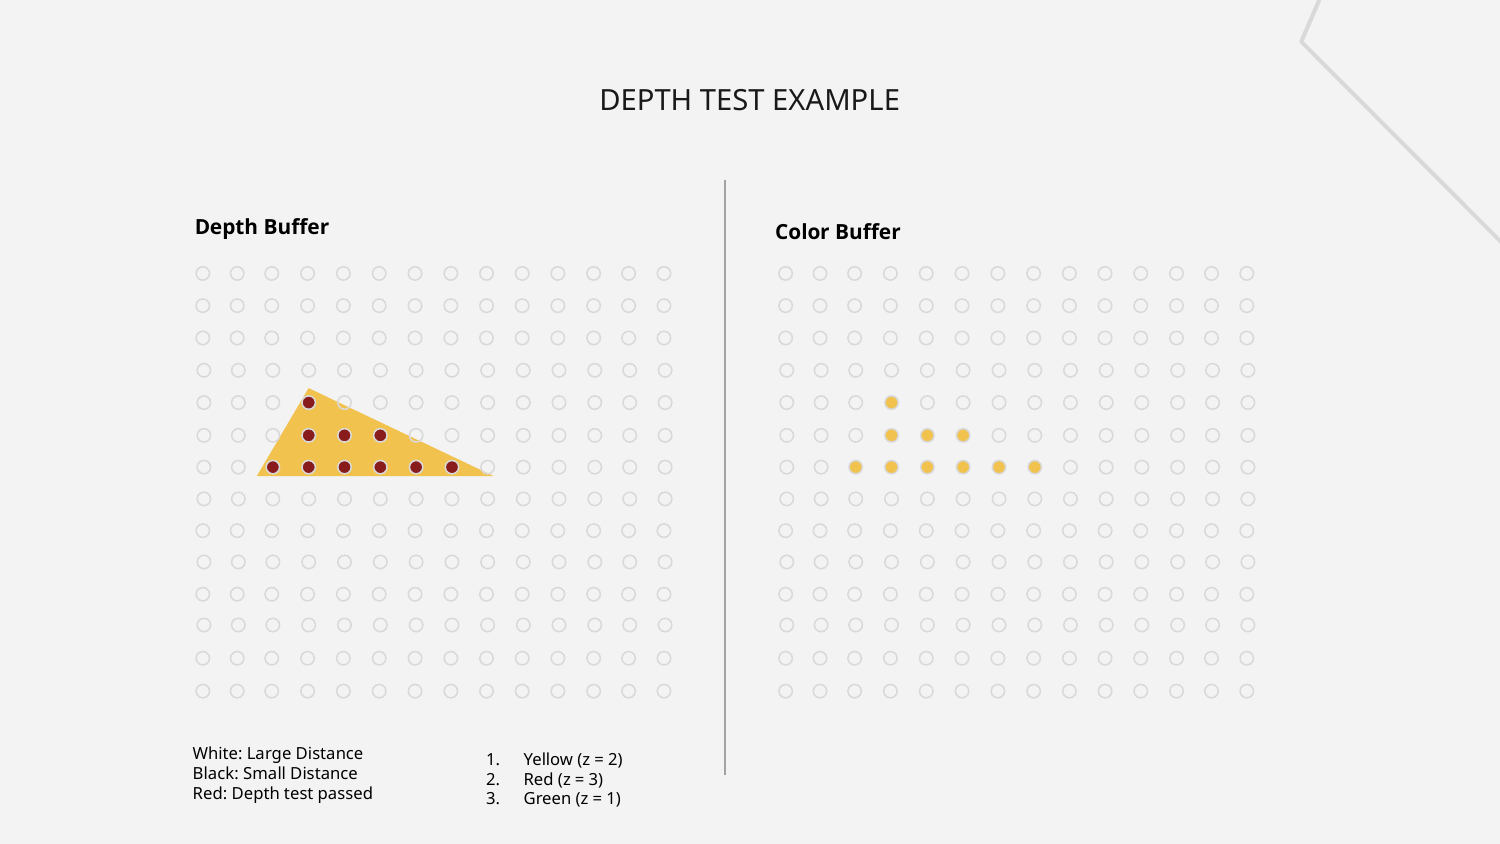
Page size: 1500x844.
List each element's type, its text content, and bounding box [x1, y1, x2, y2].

text_box White: Large Distance Black: Small Distance Red: Depth test passed [177, 735, 422, 811]
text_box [778, 266, 1255, 699]
title DEPTH TEST EXAMPLE [505, 66, 995, 180]
text_box Yellow (z = 2) Red (z = 3) Green (z = 1) [471, 741, 730, 816]
text_box Color Buffer [760, 211, 1005, 251]
text_box Depth Buffer [180, 205, 424, 246]
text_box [195, 266, 673, 699]
